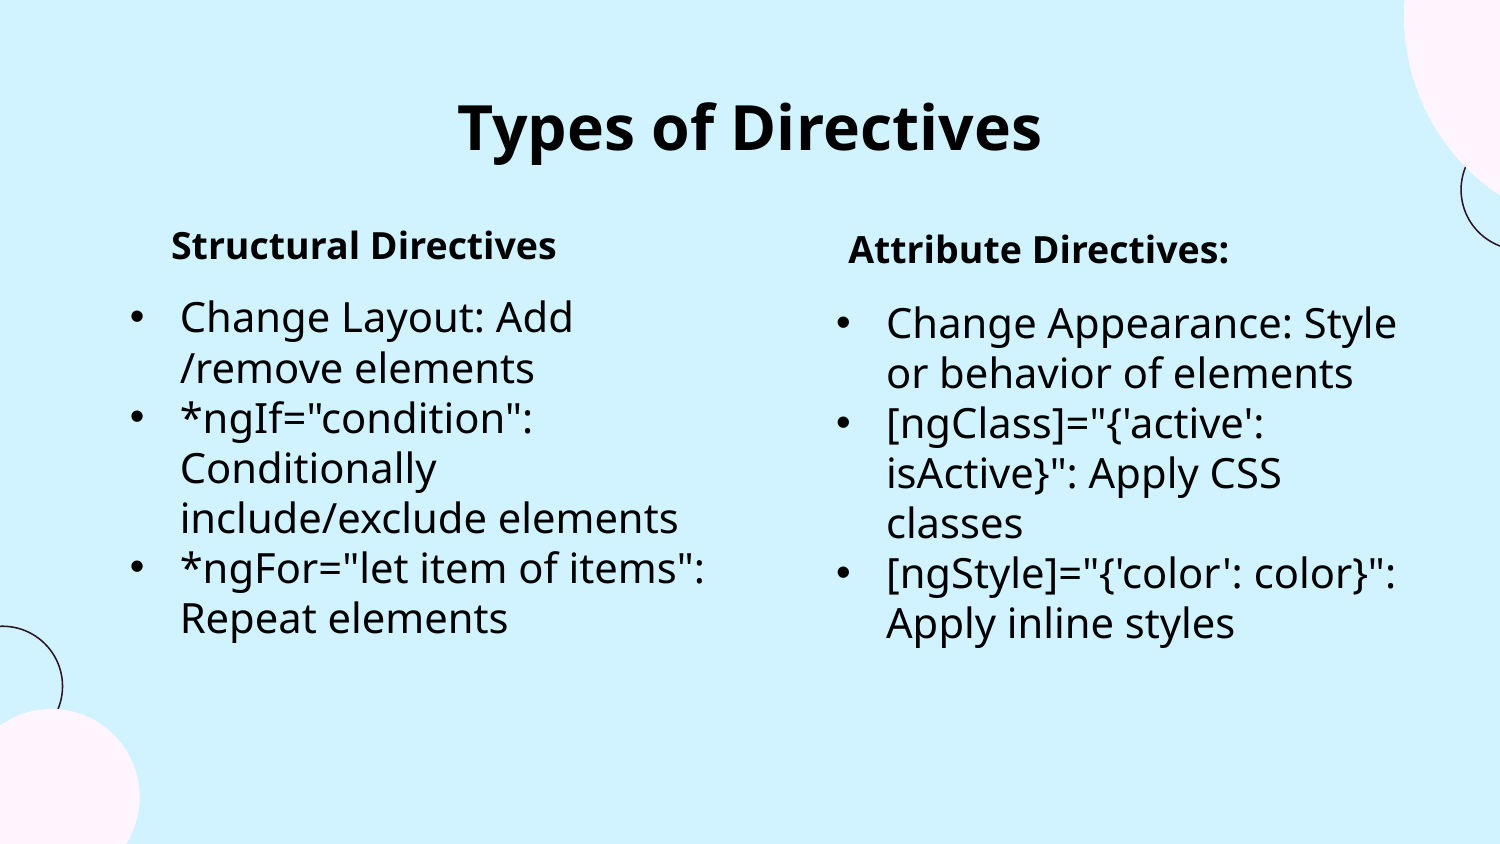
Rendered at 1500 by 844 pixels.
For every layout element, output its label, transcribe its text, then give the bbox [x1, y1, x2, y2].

subtitle Attribute Directives: [796, 216, 1258, 287]
subtitle Change Appearance: Style or behavior of elements [ngClass]="{'active': isActive}": Apply CSS classes [ngStyle]="{'color': color}": Apply inline styles [796, 282, 1429, 771]
subtitle Change Layout: Add /remove elements *ngIf="condition": Conditionally include/exclude elements *ngFor="let item of items": Repeat elements [89, 214, 723, 719]
title Types of Directives [118, 72, 1382, 167]
